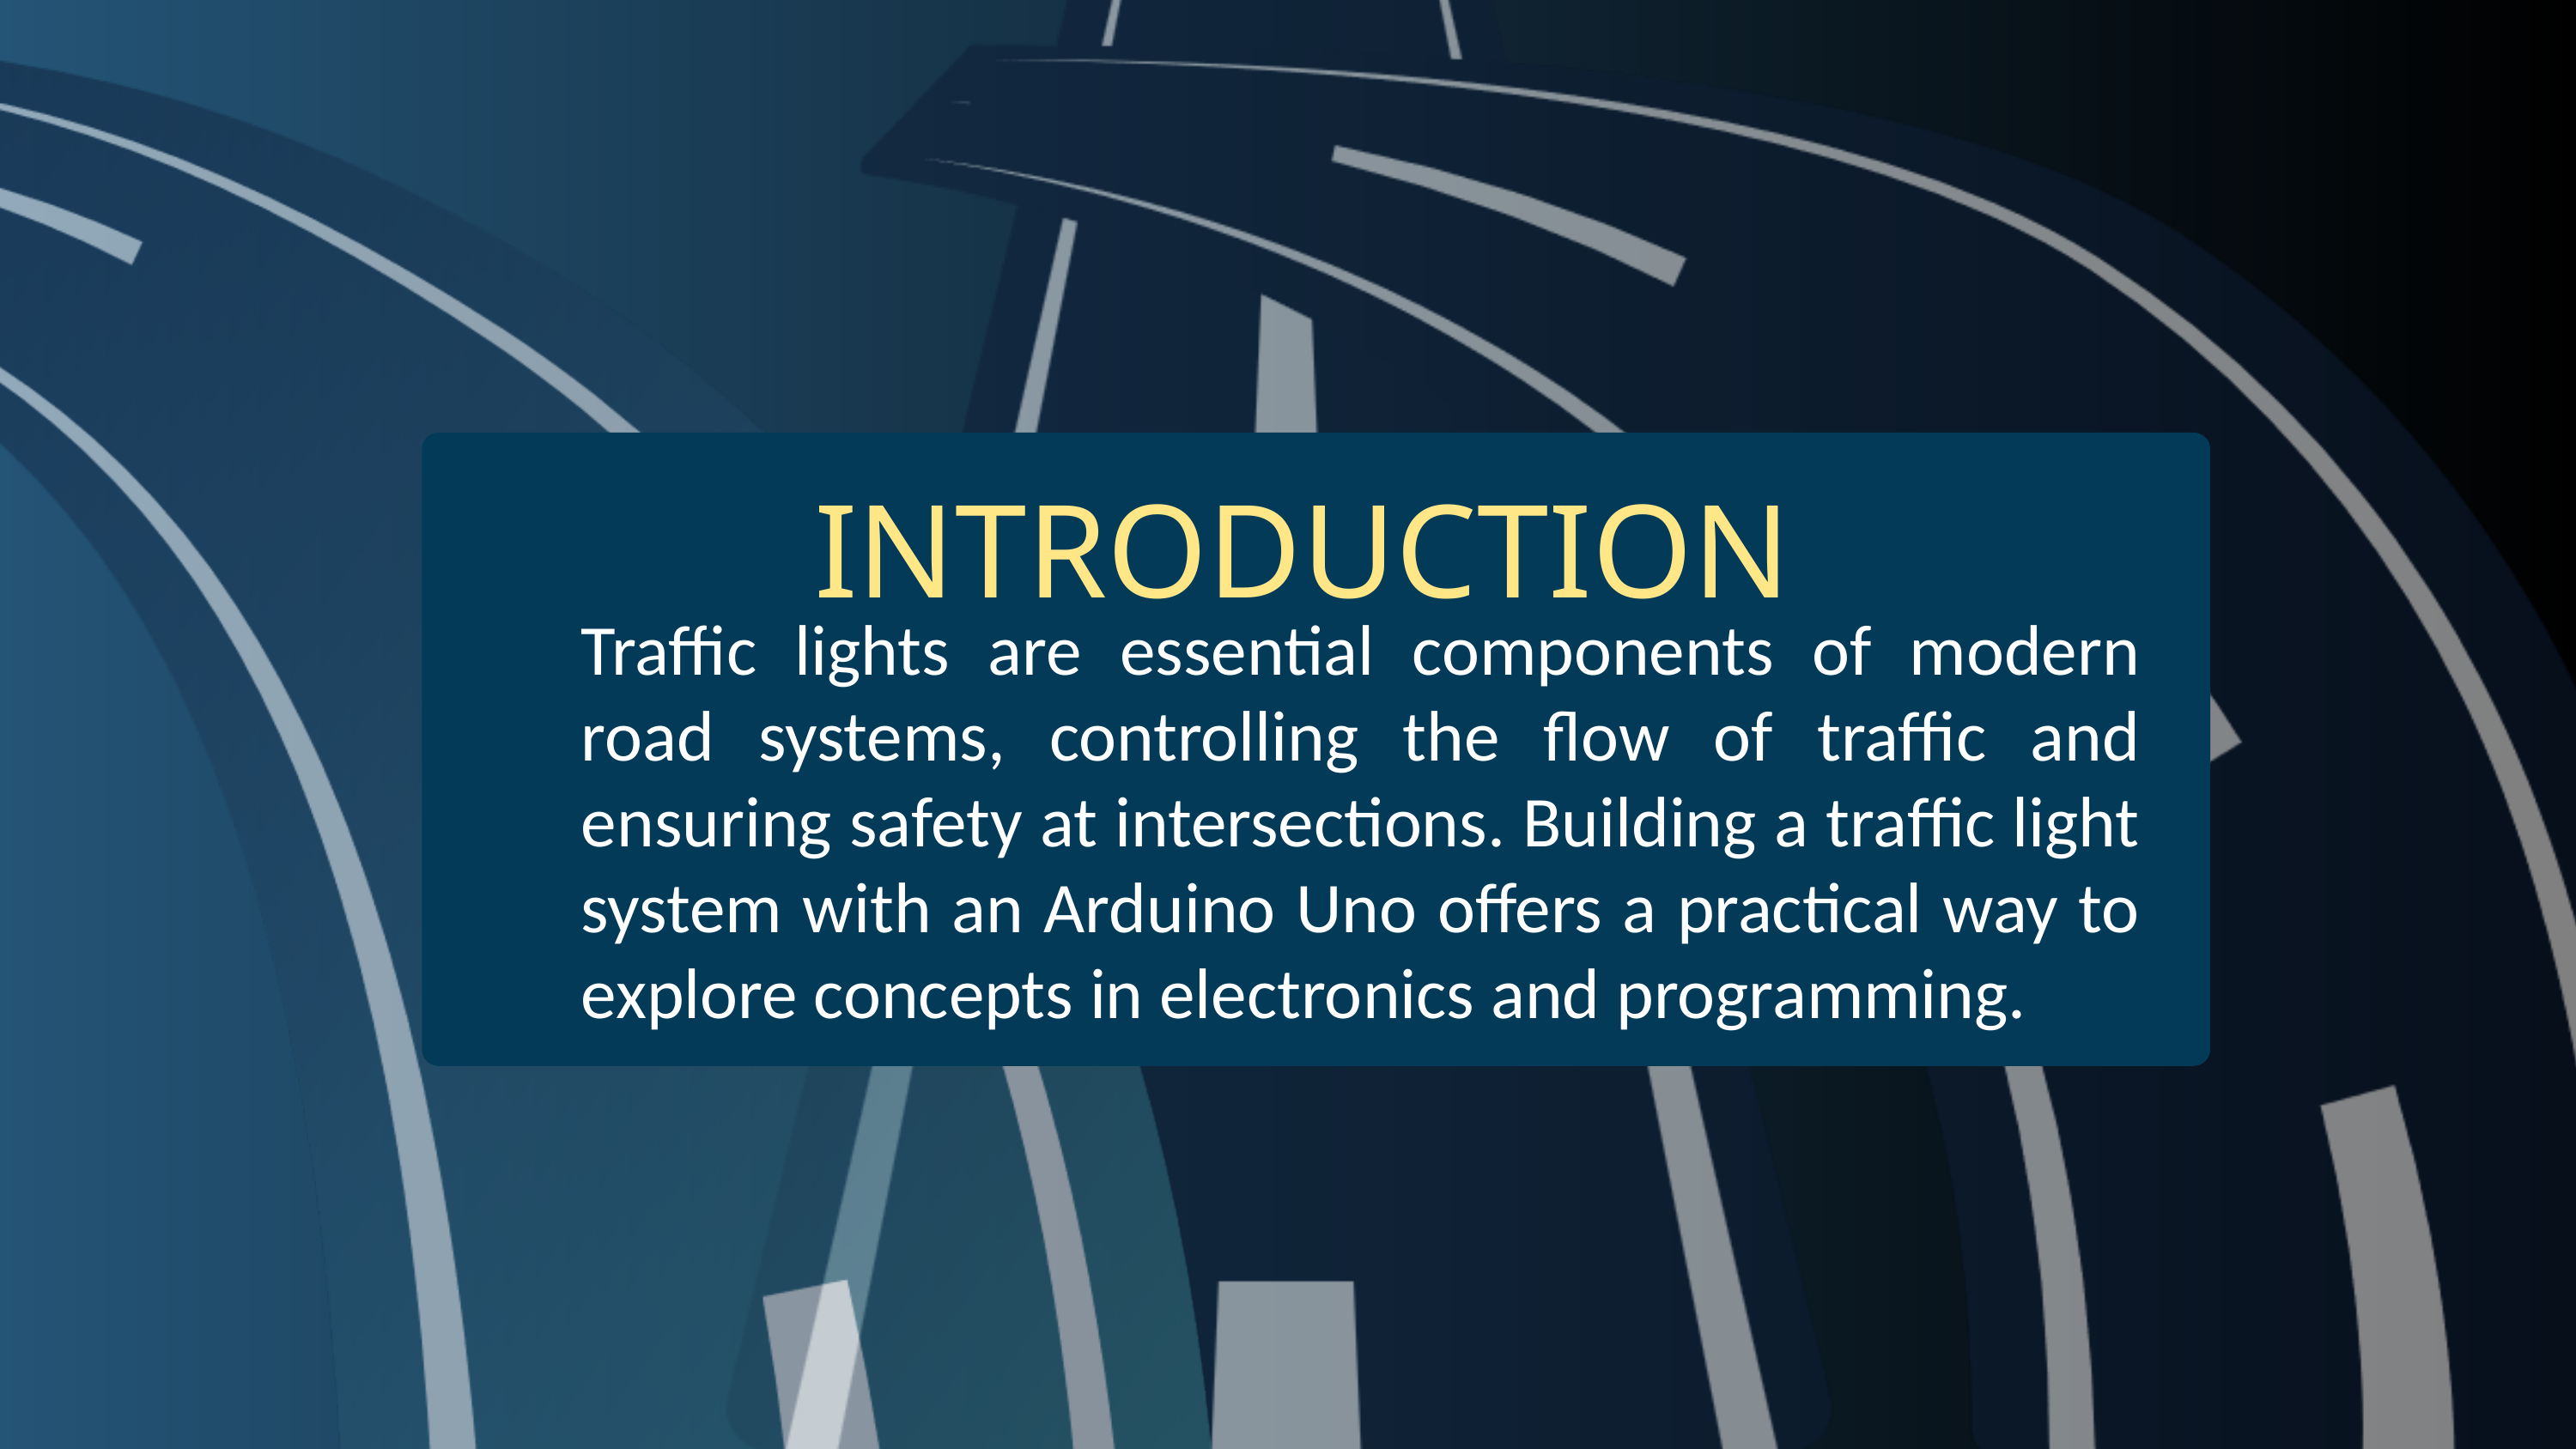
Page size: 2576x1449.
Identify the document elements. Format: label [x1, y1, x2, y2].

text_box [422, 432, 2211, 1067]
text_box [0, 0, 2576, 1449]
